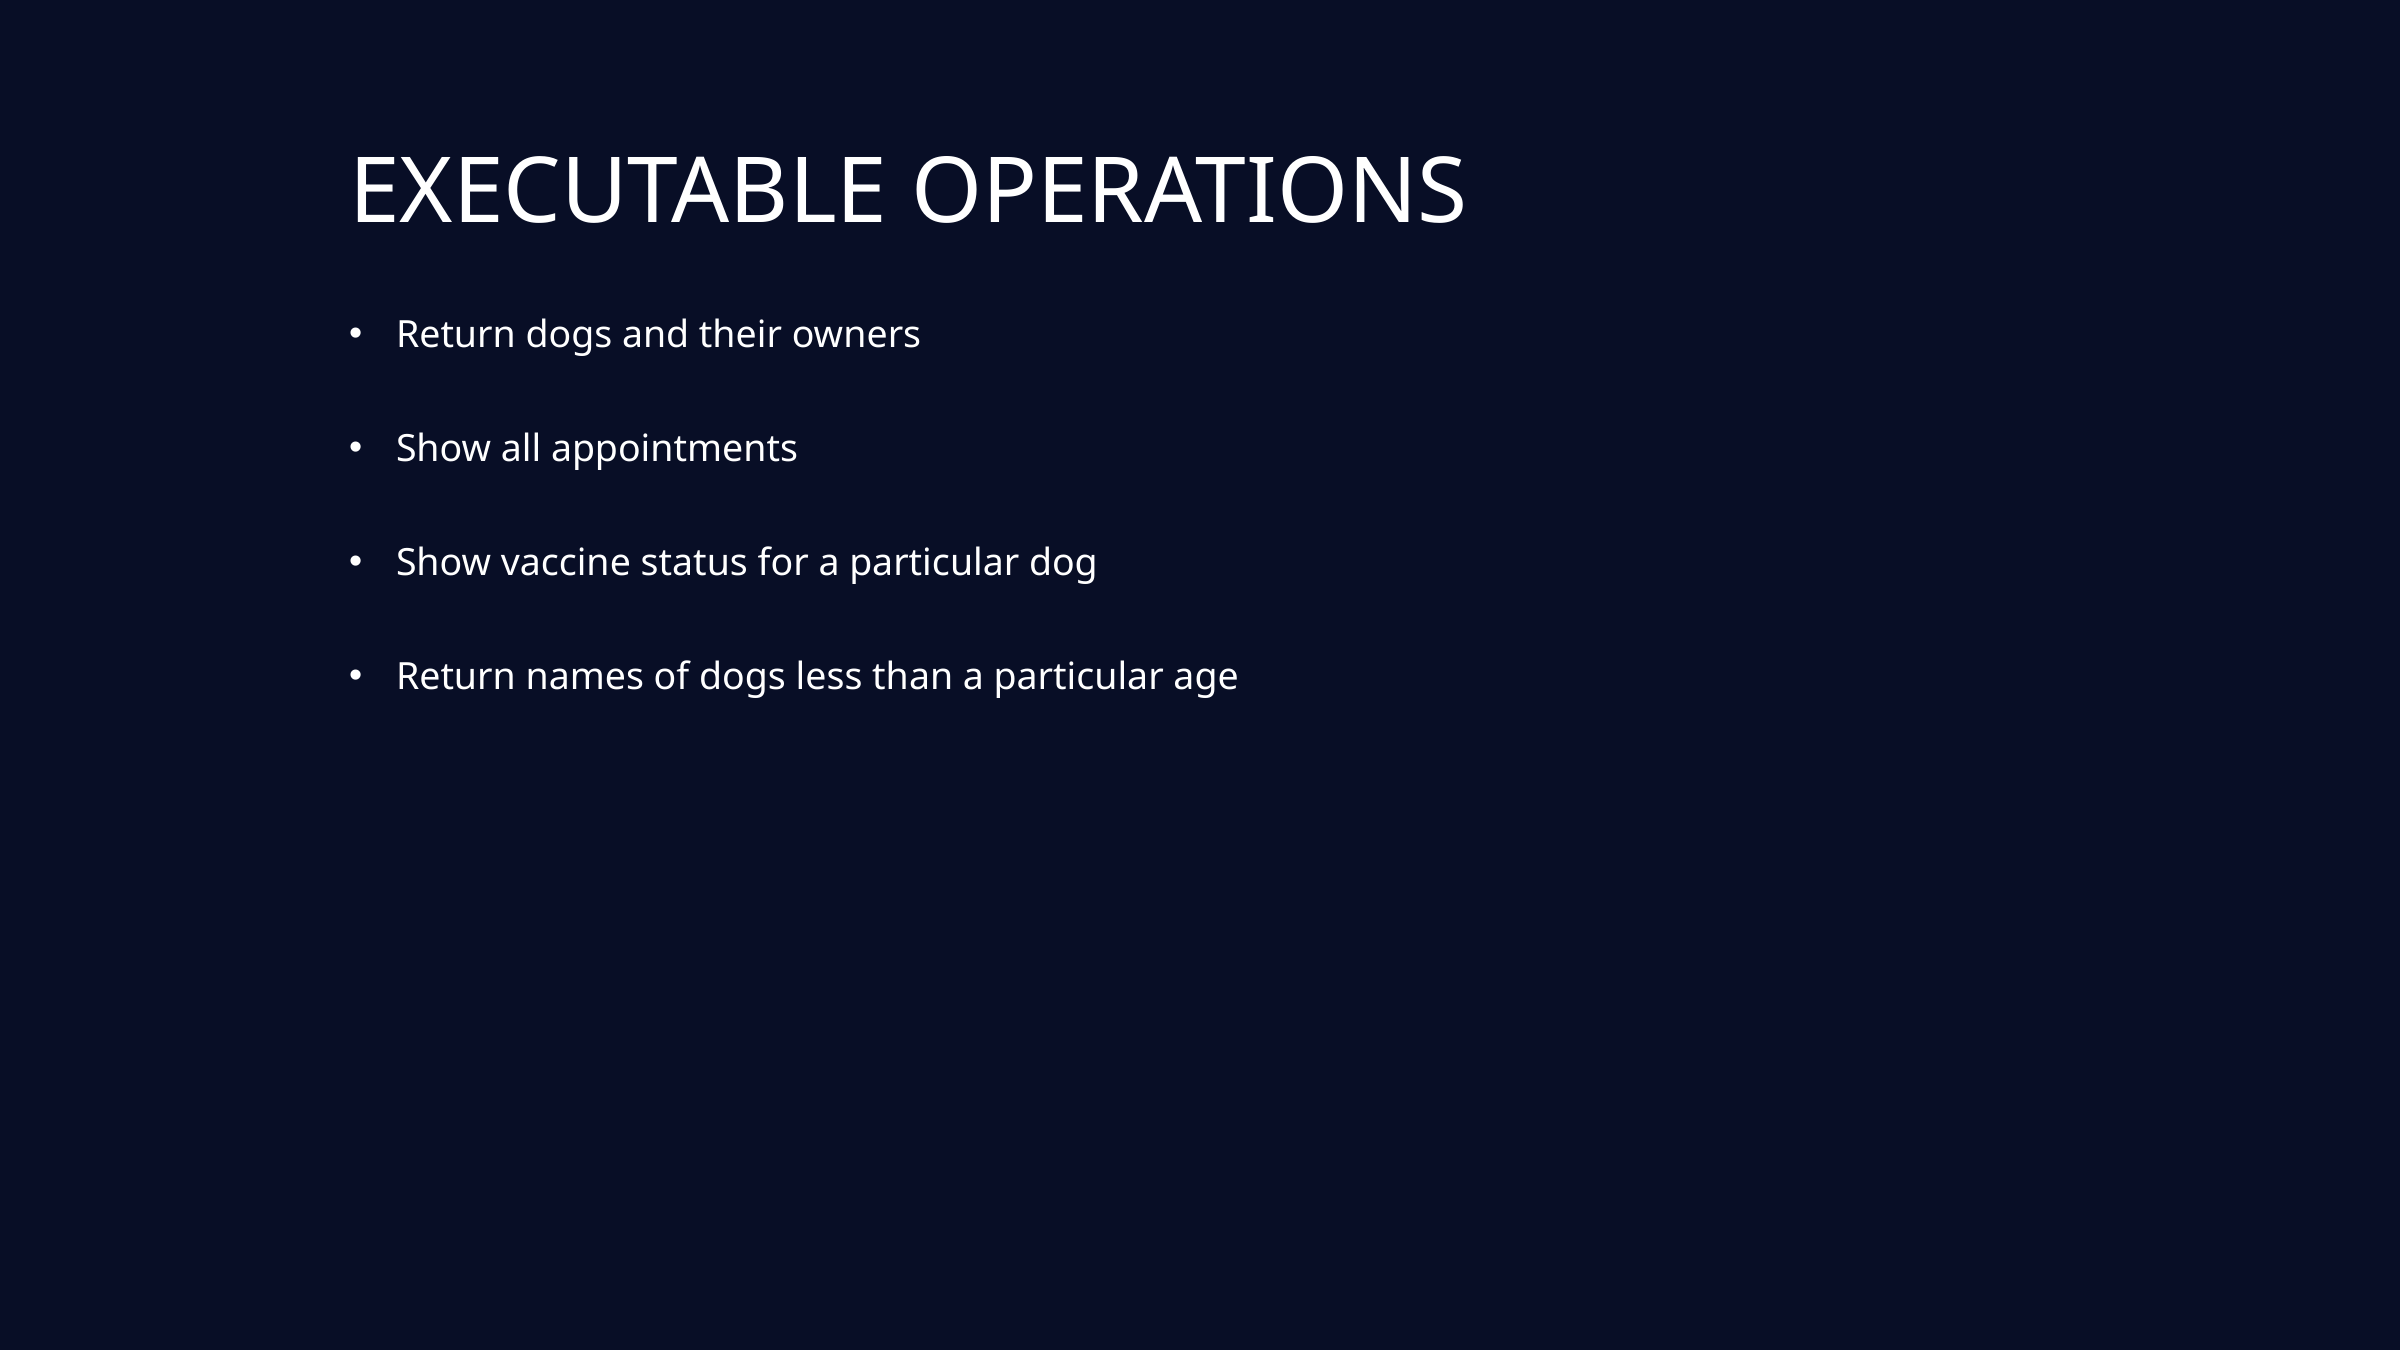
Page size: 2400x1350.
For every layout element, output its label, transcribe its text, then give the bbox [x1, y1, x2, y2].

text_box EXECUTABLE OPERATIONS Return dogs and their owners Show all appointments Show vaccine status for a particular dog Return names of dogs less than a particular age [334, 119, 1246, 234]
text_box [0, 0, 2400, 1350]
